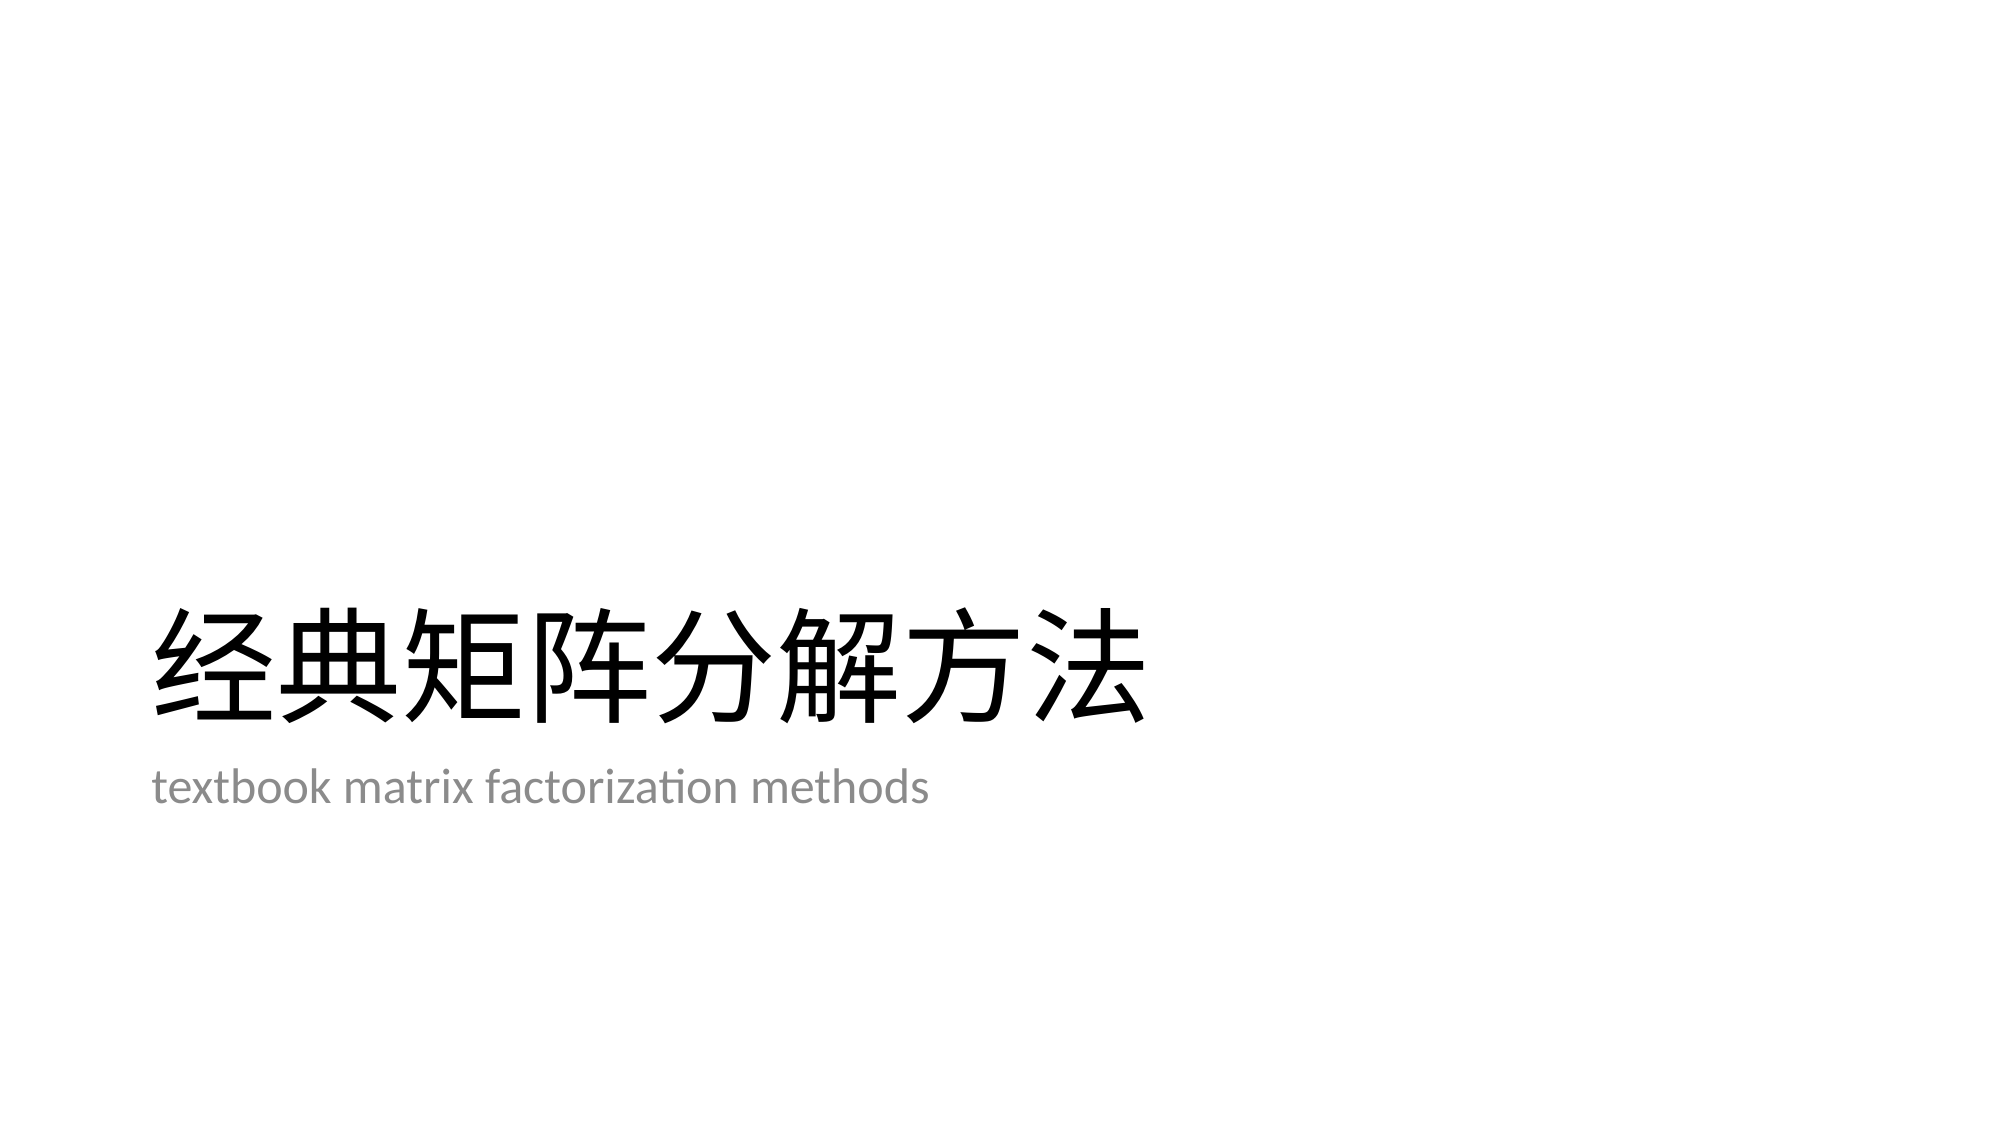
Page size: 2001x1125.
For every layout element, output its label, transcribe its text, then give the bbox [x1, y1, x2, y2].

list textbook matrix factorization methods [136, 752, 1862, 999]
title 经典矩阵分解方法 [136, 280, 1862, 749]
